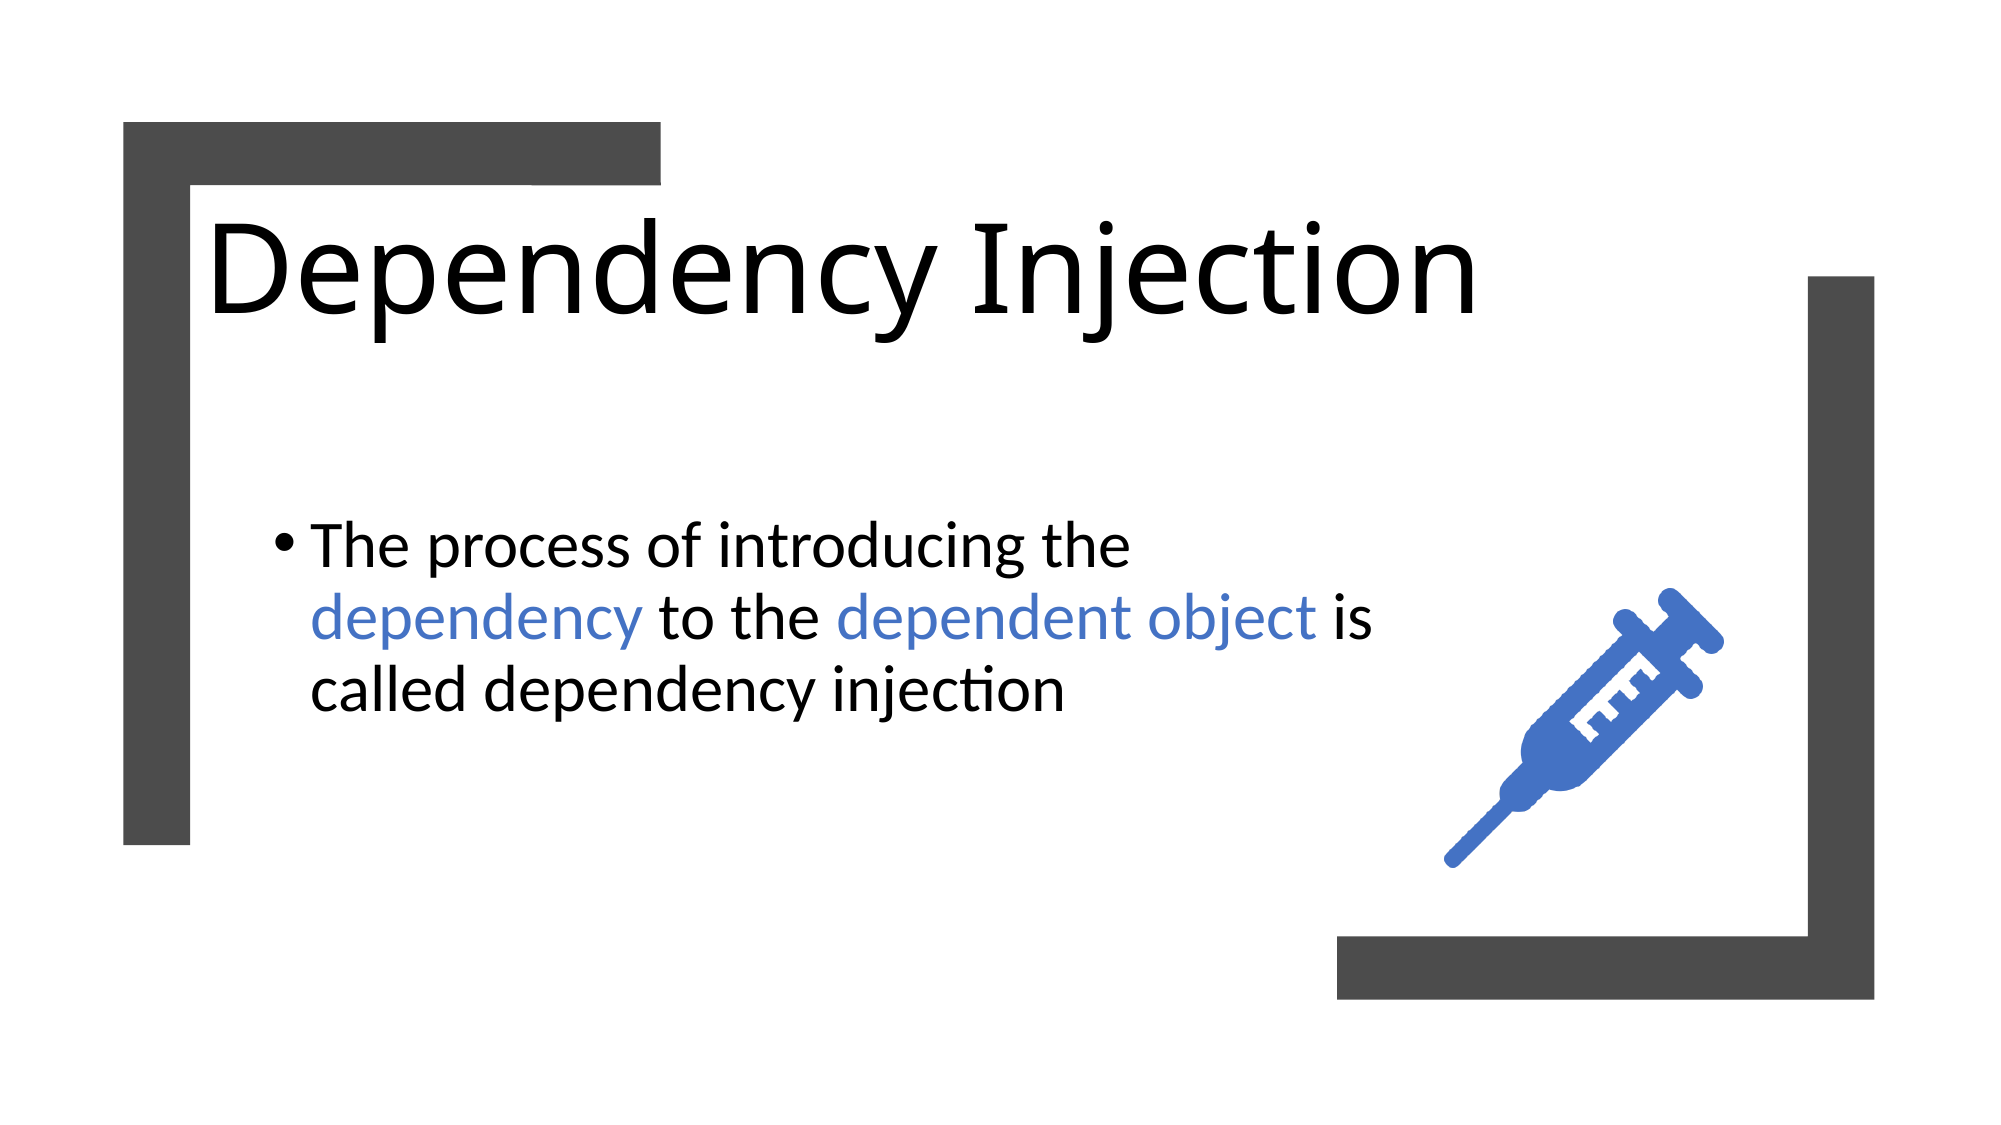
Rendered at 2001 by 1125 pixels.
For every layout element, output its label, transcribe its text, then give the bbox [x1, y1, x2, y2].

text_box [123, 122, 661, 846]
text_box [1337, 276, 1875, 1000]
title Dependency Injection [191, 173, 1701, 373]
picture [1418, 562, 1749, 893]
list The process of introducing the dependency to the dependent object is called dependency injection [257, 501, 1412, 902]
